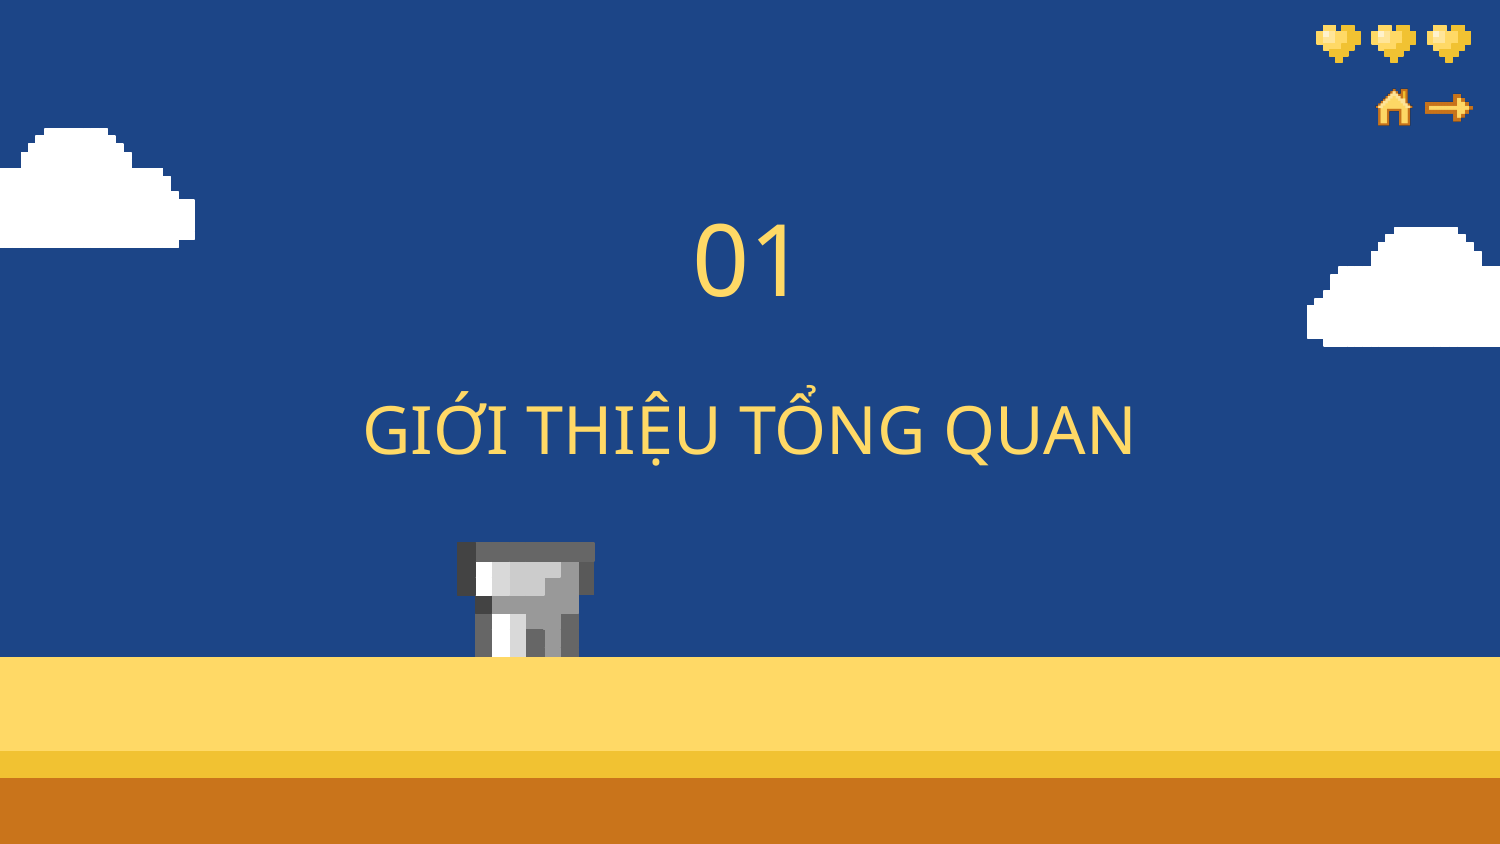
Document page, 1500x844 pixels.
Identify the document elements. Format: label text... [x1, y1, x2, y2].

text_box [1316, 25, 1361, 63]
title GIỚI THIỆU TỔNG QUAN [218, 358, 1282, 497]
picture [1425, 92, 1473, 122]
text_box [1371, 25, 1416, 63]
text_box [1427, 25, 1471, 63]
title 01 [51, 214, 1449, 332]
picture [1374, 88, 1413, 127]
